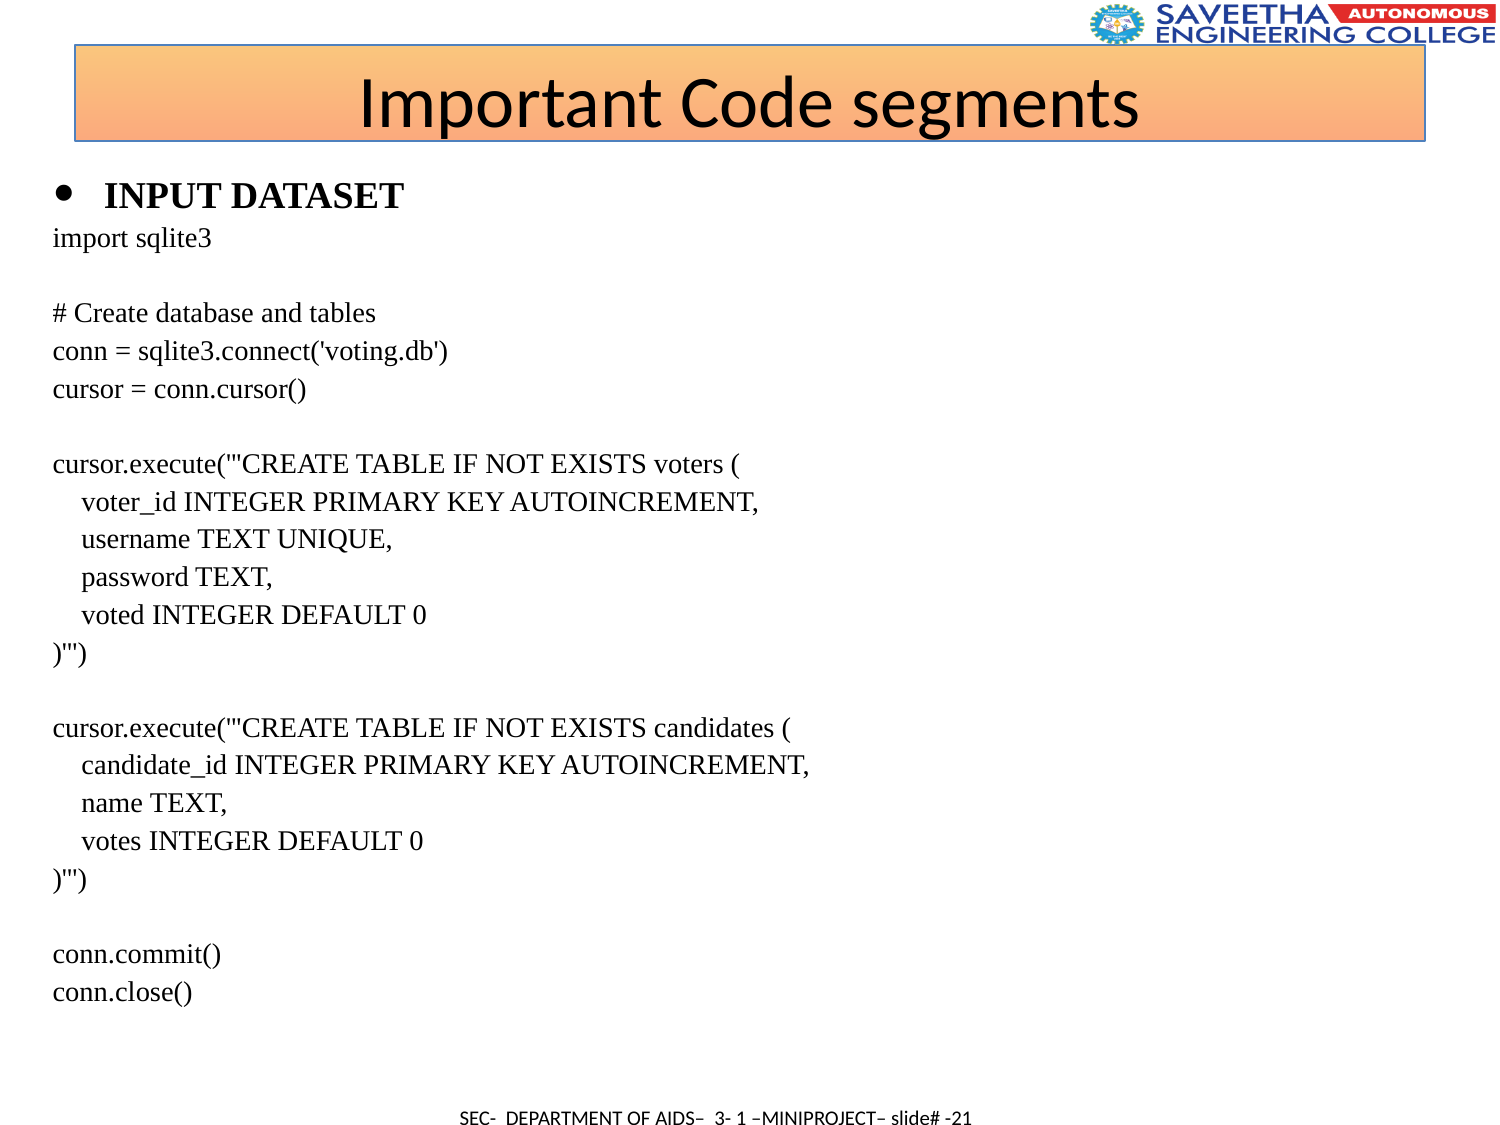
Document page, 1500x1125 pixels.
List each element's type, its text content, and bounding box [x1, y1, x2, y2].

title Important Code segments [75, 45, 1425, 150]
picture [1080, 0, 1500, 46]
list INPUT DATASET import sqlite3 # Create database and tables conn = sqlite3.connect('voting.db') cursor = conn.cursor() cursor.execute('''CREATE TABLE IF NOT EXISTS voters ( voter_id INTEGER PRIMARY KEY AUTOINCREMENT, username TEXT UNIQUE, password TEXT, voted INTEGER DEFAULT 0 )''') cursor.execute('''CREATE TABLE IF NOT EXISTS candidates ( candidate_id INTEGER PRIMARY KEY AUTOINCREMENT, name TEXT, votes INTEGER DEFAULT 0 )''') conn.commit() conn.close() [37, 162, 1450, 1025]
